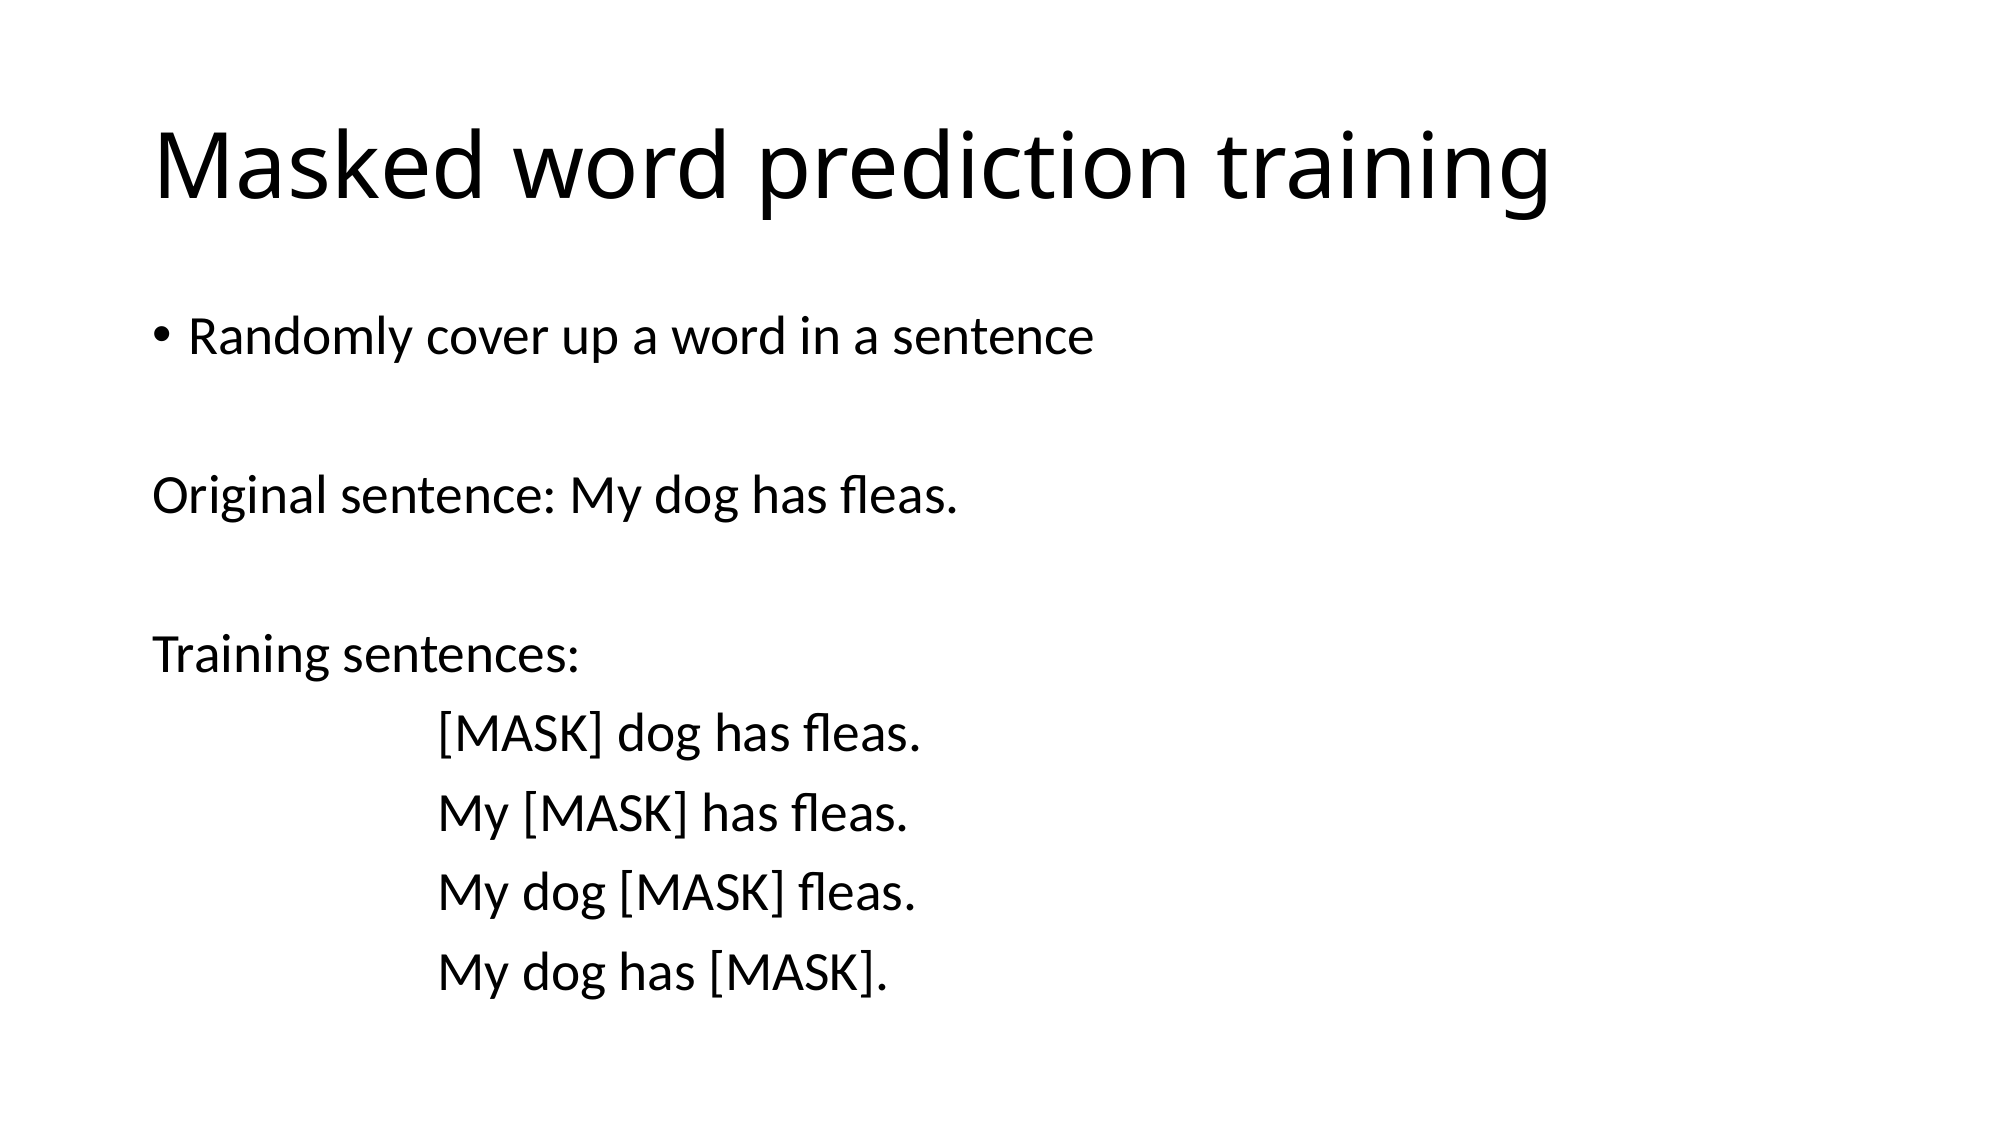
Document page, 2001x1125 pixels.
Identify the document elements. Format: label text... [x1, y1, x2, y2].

list Randomly cover up a word in a sentence Original sentence: My dog has fleas. Training sentences: [MASK] dog has fleas. My [MASK] has fleas. My dog [MASK] fleas. My dog has [MASK]. [137, 299, 1863, 1014]
title Masked word prediction training [137, 59, 1863, 278]
